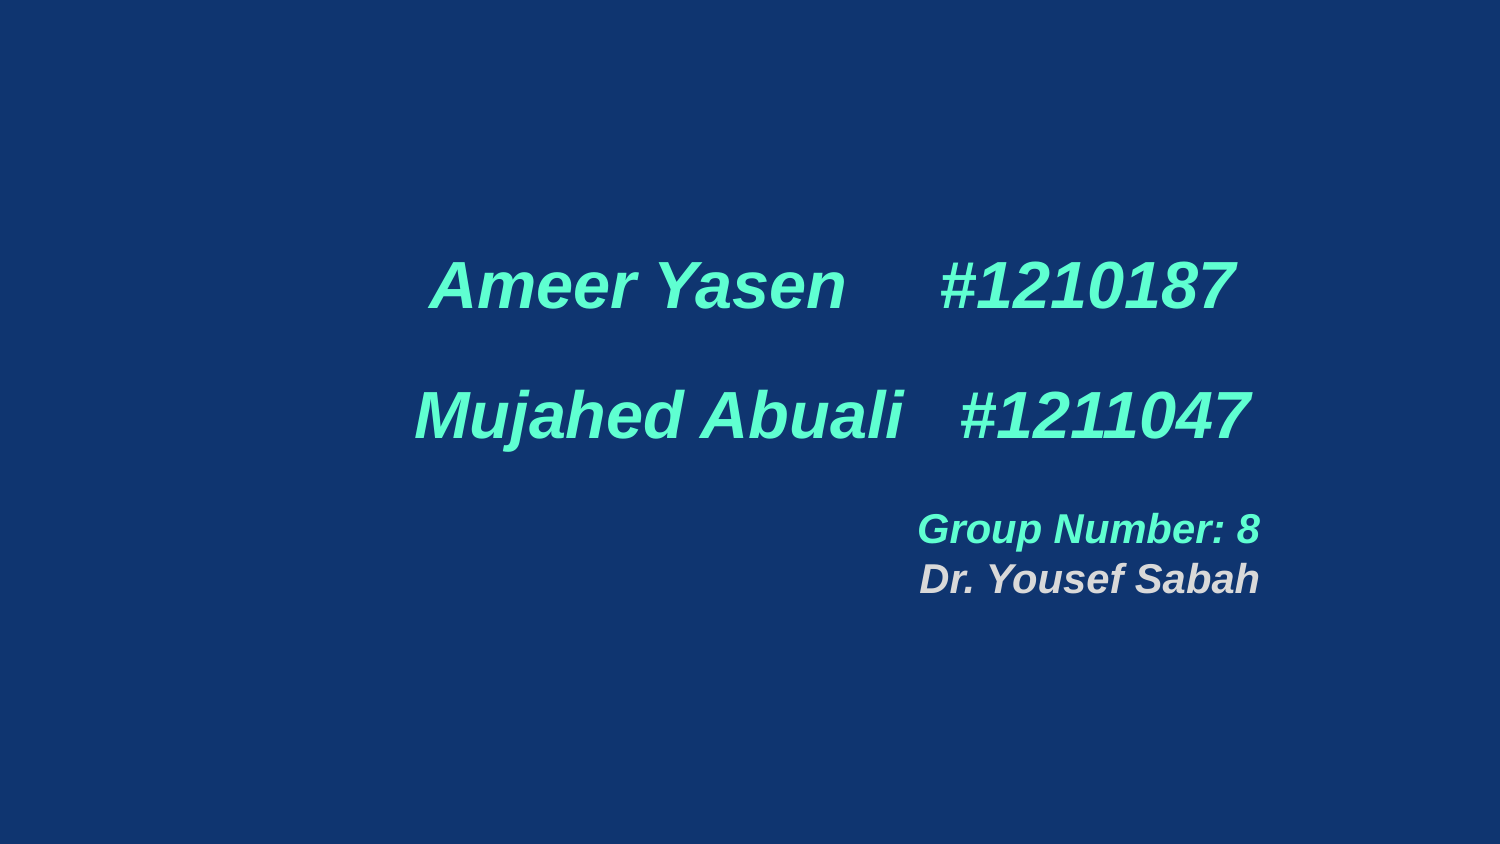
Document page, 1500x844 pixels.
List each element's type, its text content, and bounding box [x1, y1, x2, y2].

text_box Ameer Yasen #1210187 Mujahed Abuali #1211047 Group Number: 8 Dr. Yousef Sabah [228, 234, 1287, 609]
